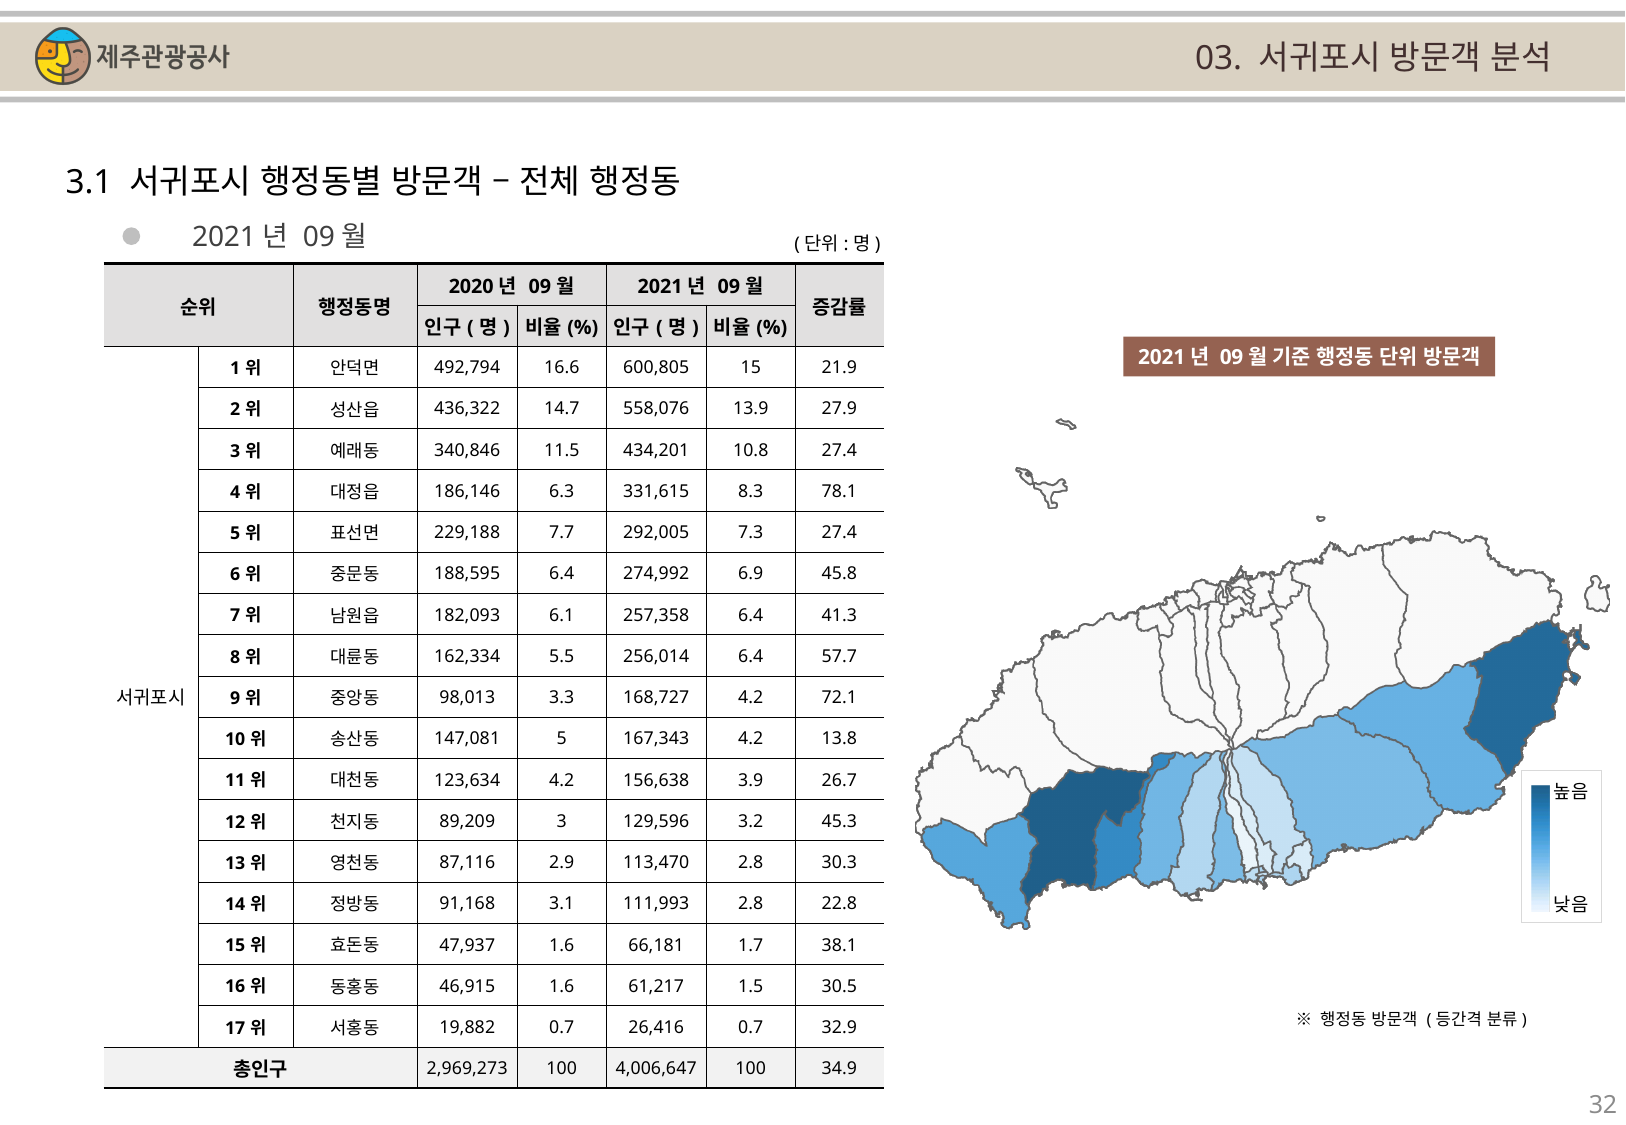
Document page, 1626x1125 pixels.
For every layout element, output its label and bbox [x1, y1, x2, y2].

table_cell [199, 718, 293, 758]
table_cell [199, 965, 293, 1005]
table_cell [199, 429, 293, 469]
table_cell [518, 429, 606, 469]
table_cell [607, 553, 706, 593]
table_cell [796, 512, 884, 552]
table_cell [518, 1006, 606, 1047]
table_cell [796, 388, 884, 428]
table_header [294, 265, 417, 346]
table_cell [418, 1006, 517, 1047]
text_box [176, 210, 383, 260]
slide_number [1251, 1063, 1618, 1123]
table_cell [607, 1048, 706, 1087]
table_cell [418, 800, 517, 840]
table_cell [796, 677, 884, 717]
table_cell [707, 347, 795, 387]
table_cell [607, 635, 706, 676]
table_cell [518, 965, 606, 1005]
table_cell [418, 841, 517, 882]
text_box [779, 224, 896, 262]
table_cell [294, 924, 417, 964]
table_cell [796, 924, 884, 964]
table_cell [418, 470, 517, 511]
table_cell [796, 635, 884, 676]
table_cell [294, 718, 417, 758]
table_cell [796, 883, 884, 923]
table_header [418, 265, 606, 305]
table_cell [518, 1048, 606, 1087]
table_cell [199, 1006, 293, 1047]
table_cell [199, 512, 293, 552]
table_cell [518, 759, 606, 799]
table_cell [199, 800, 293, 840]
text_box [1042, 28, 1595, 84]
table_cell [518, 883, 606, 923]
table_cell [796, 1048, 884, 1087]
table_cell [707, 965, 795, 1005]
table_cell [796, 718, 884, 758]
table_cell [707, 429, 795, 469]
table_cell [418, 635, 517, 676]
table_cell [518, 841, 606, 882]
table_cell [199, 470, 293, 511]
table_cell [607, 1006, 706, 1047]
table_cell [796, 1006, 884, 1047]
text_box [1521, 770, 1618, 925]
table_cell [607, 759, 706, 799]
table_cell [518, 800, 606, 840]
table_cell [796, 553, 884, 593]
table_cell [707, 388, 795, 428]
table_cell [294, 635, 417, 676]
table_cell [199, 553, 293, 593]
table_cell [199, 635, 293, 676]
table_cell [294, 429, 417, 469]
table_cell [707, 306, 795, 346]
table_cell [796, 965, 884, 1005]
table_cell [607, 924, 706, 964]
table_cell [707, 1006, 795, 1047]
table_cell [518, 677, 606, 717]
table_cell [707, 924, 795, 964]
table_cell [796, 429, 884, 469]
table_cell [796, 470, 884, 511]
table_cell [518, 306, 606, 346]
table_cell [199, 841, 293, 882]
table_cell [707, 512, 795, 552]
table_cell [294, 883, 417, 923]
table_cell [518, 924, 606, 964]
table_cell [418, 718, 517, 758]
table_cell [796, 800, 884, 840]
table_cell [199, 388, 293, 428]
table_cell [418, 388, 517, 428]
table_cell [294, 553, 417, 593]
table_cell [707, 883, 795, 923]
table_cell [607, 512, 706, 552]
table_cell [418, 883, 517, 923]
table_cell [607, 718, 706, 758]
table_cell [418, 553, 517, 593]
table_cell [294, 470, 417, 511]
picture [915, 236, 1610, 1112]
table_cell [418, 924, 517, 964]
text_box [50, 152, 1144, 208]
table_cell [294, 965, 417, 1005]
table_cell [104, 1048, 417, 1087]
table_cell [418, 512, 517, 552]
table_cell [418, 1048, 517, 1087]
table_cell [607, 883, 706, 923]
table_cell [796, 594, 884, 634]
table_cell [418, 677, 517, 717]
table_header [104, 265, 293, 346]
table_header [796, 265, 884, 346]
table_cell [418, 306, 517, 346]
table_cell [418, 429, 517, 469]
table_cell [199, 759, 293, 799]
table_cell [607, 306, 706, 346]
table_cell [518, 635, 606, 676]
table_header [607, 265, 795, 305]
table_cell [294, 388, 417, 428]
table_cell [518, 470, 606, 511]
text_box [121, 226, 141, 246]
table_cell [796, 347, 884, 387]
table_cell [607, 965, 706, 1005]
table_cell [707, 841, 795, 882]
table_cell [796, 841, 884, 882]
table_cell [294, 594, 417, 634]
table_cell [607, 594, 706, 634]
table_cell [796, 759, 884, 799]
table_cell [294, 800, 417, 840]
table_cell [294, 677, 417, 717]
table_cell [199, 883, 293, 923]
table_cell [104, 347, 198, 1047]
picture [31, 26, 232, 87]
table_cell [707, 635, 795, 676]
table_cell [607, 800, 706, 840]
table_cell [607, 470, 706, 511]
table_cell [607, 677, 706, 717]
table_cell [199, 594, 293, 634]
table_cell [607, 388, 706, 428]
table_cell [707, 553, 795, 593]
table_cell [518, 512, 606, 552]
table_cell [199, 924, 293, 964]
table_cell [294, 841, 417, 882]
table_cell [418, 594, 517, 634]
table_cell [294, 347, 417, 387]
table_cell [707, 759, 795, 799]
table_cell [199, 347, 293, 387]
table_cell [707, 470, 795, 511]
table_cell [518, 553, 606, 593]
table_cell [518, 388, 606, 428]
table_cell [518, 718, 606, 758]
table_cell [607, 347, 706, 387]
table_cell [707, 594, 795, 634]
table_cell [199, 677, 293, 717]
table_cell [518, 594, 606, 634]
table_cell [707, 800, 795, 840]
table_cell [294, 759, 417, 799]
table_cell [607, 429, 706, 469]
table_cell [518, 347, 606, 387]
table_cell [418, 965, 517, 1005]
table_cell [707, 1048, 795, 1087]
table_cell [707, 718, 795, 758]
table_cell [418, 759, 517, 799]
table_cell [707, 677, 795, 717]
table_cell [294, 512, 417, 552]
table_cell [418, 347, 517, 387]
table_cell [294, 1006, 417, 1047]
table_cell [607, 841, 706, 882]
